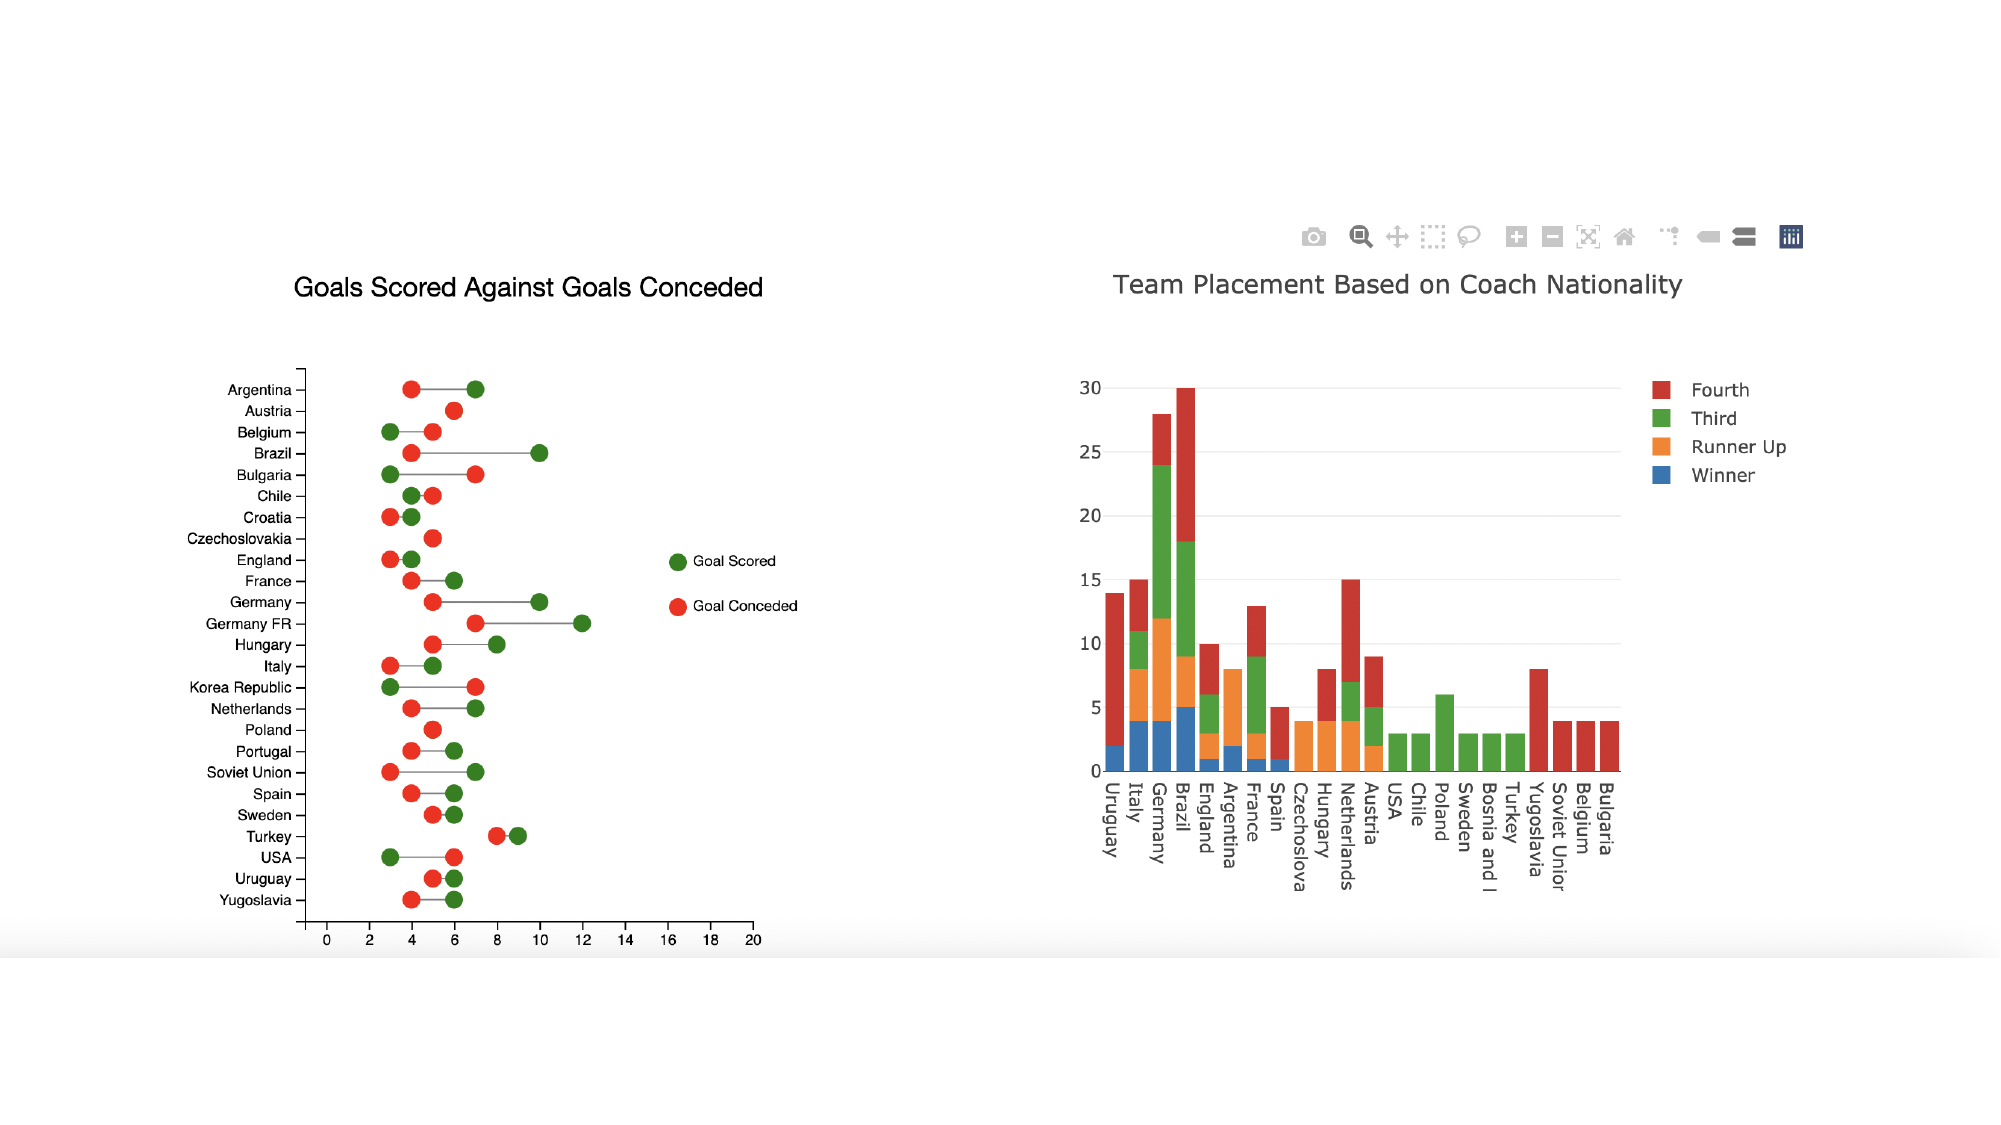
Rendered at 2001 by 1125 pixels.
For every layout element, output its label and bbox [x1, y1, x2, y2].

picture [0, 166, 2000, 958]
